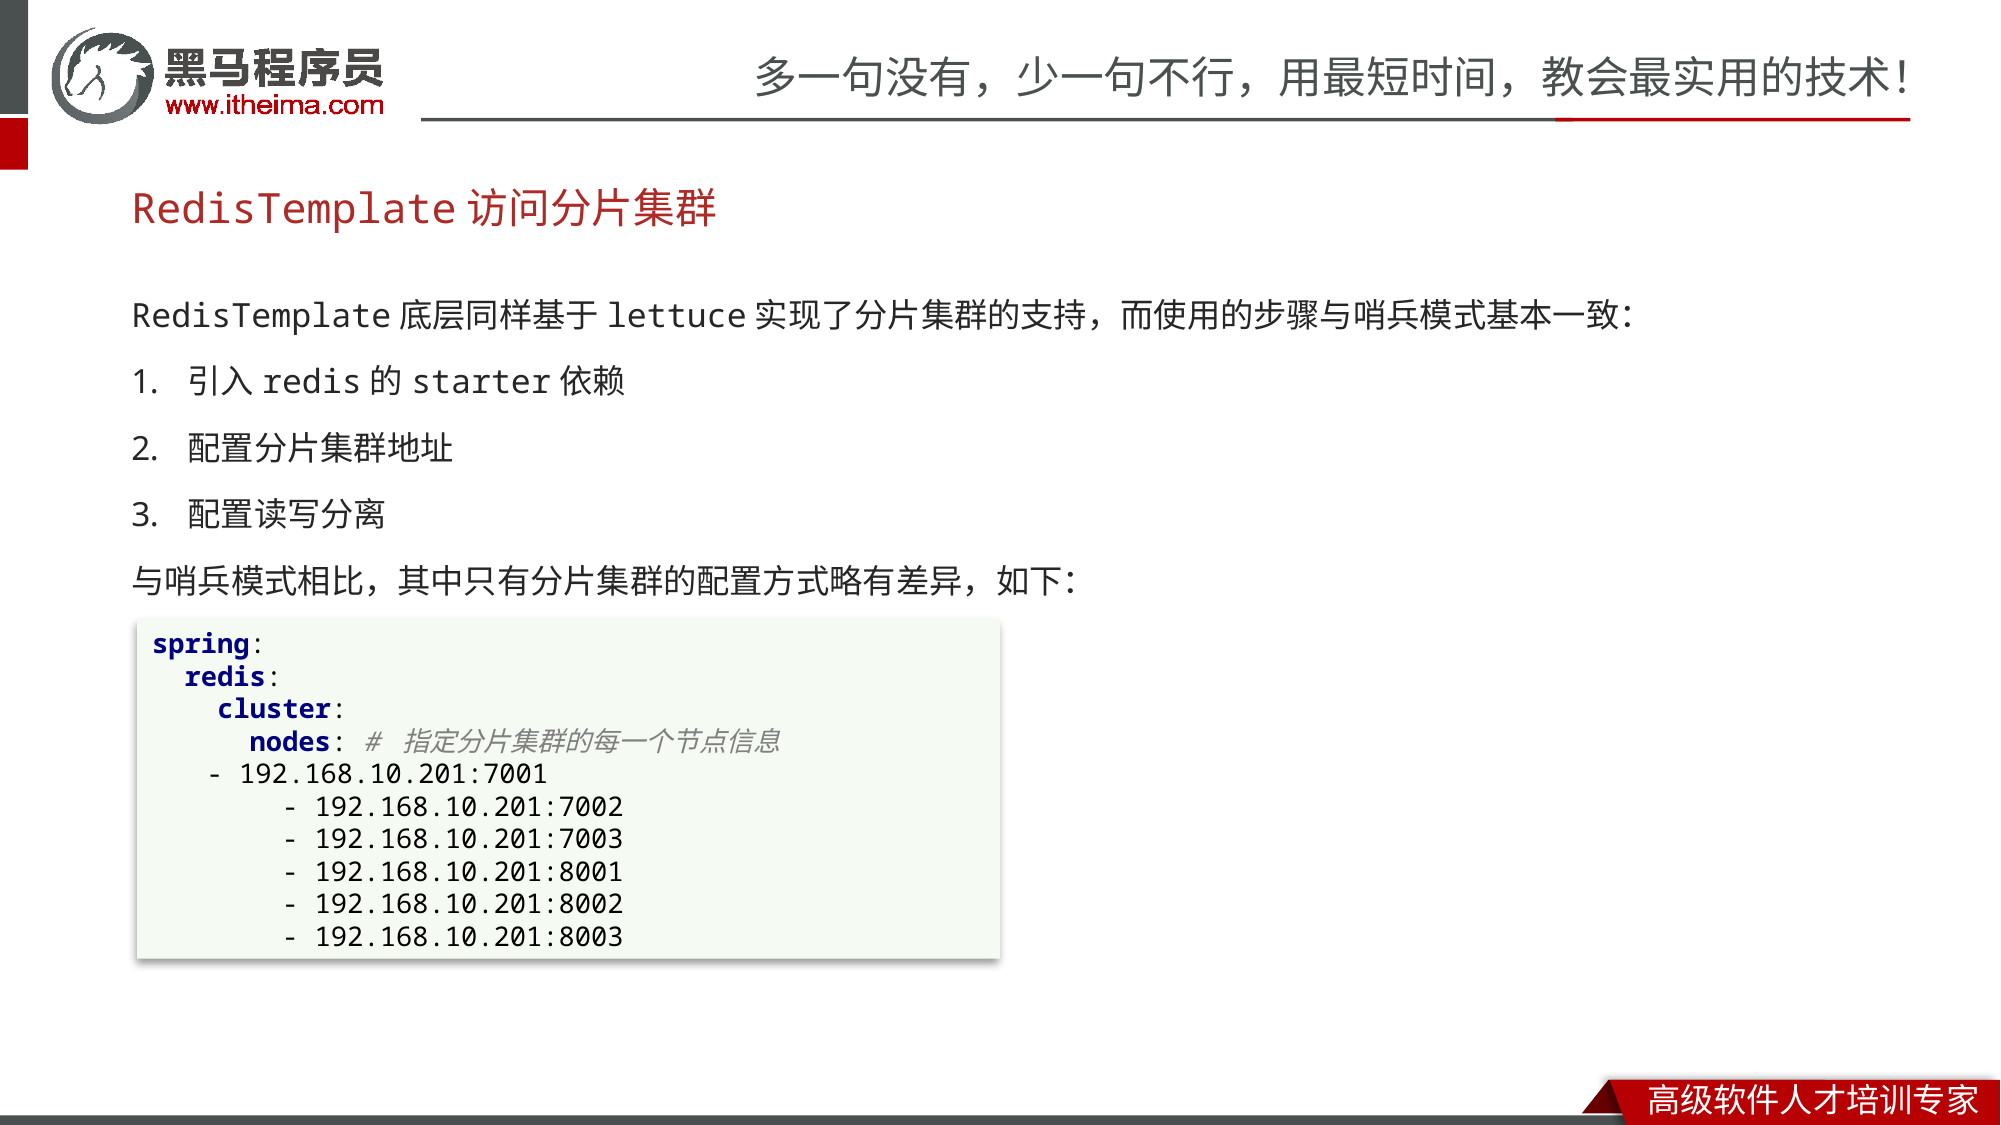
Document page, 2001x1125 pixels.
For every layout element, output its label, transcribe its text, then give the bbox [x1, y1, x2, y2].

text_box spring: redis: cluster: nodes: # 指定分片集群的每一个节点信息 - 192.168.10.201:7001 - 192.168.10.201:7002 - 192.168.10.201:7003 - 192.168.10.201:8001 - 192.168.10.201:8002 - 192.168.10.201:8003 [137, 619, 1000, 959]
title RedisTemplate访问分片集群 [116, 164, 1872, 250]
list RedisTemplate底层同样基于lettuce实现了分片集群的支持，而使用的步骤与哨兵模式基本一致： 引入redis的starter依赖 配置分片集群地址 配置读写分离 与哨兵模式相比，其中只有分片集群的配置方式略有差异，如下： [116, 266, 1872, 373]
picture [50, 26, 384, 125]
